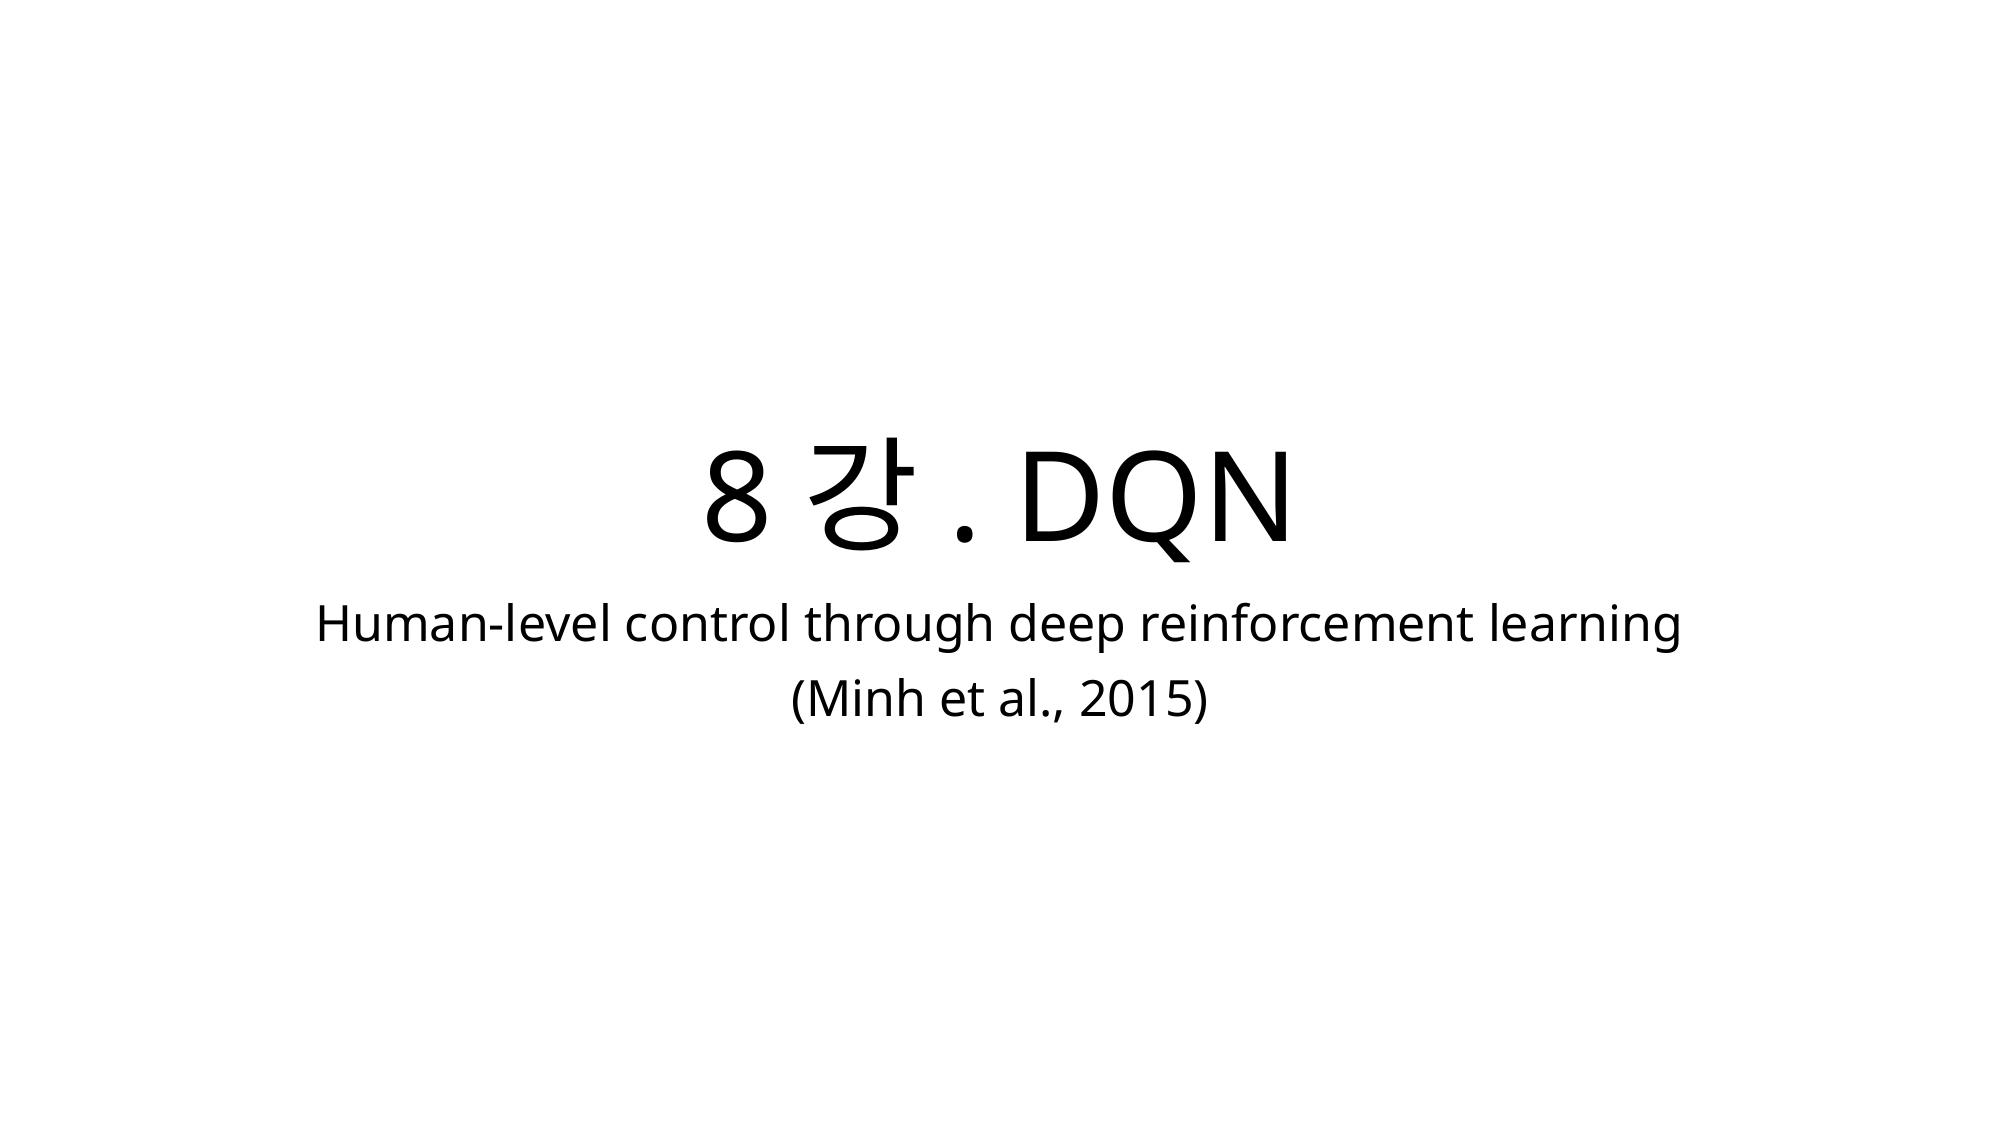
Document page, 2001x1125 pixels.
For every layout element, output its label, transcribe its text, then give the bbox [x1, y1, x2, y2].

subtitle Human-level control through deep reinforcement learning (Minh et al., 2015) [249, 590, 1750, 863]
title 8강. DQN [249, 184, 1750, 576]
